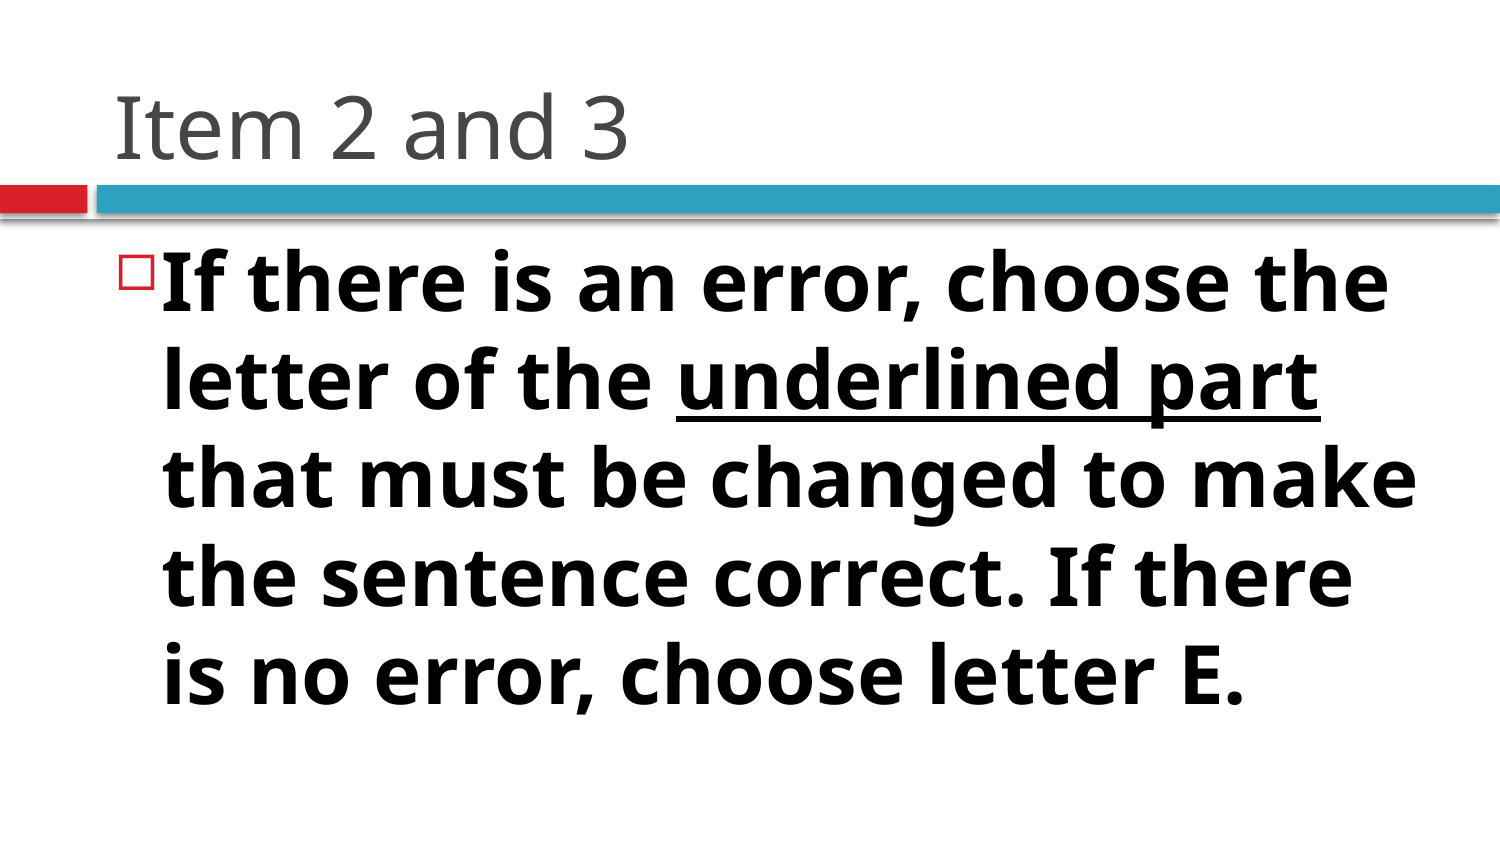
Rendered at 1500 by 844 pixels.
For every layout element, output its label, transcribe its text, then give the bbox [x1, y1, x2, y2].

title Item 2 and 3 [99, 19, 1438, 185]
list If there is an error, choose the letter of the underlined part that must be changed to make the sentence correct. If there is no error, choose letter E. [99, 221, 1438, 760]
